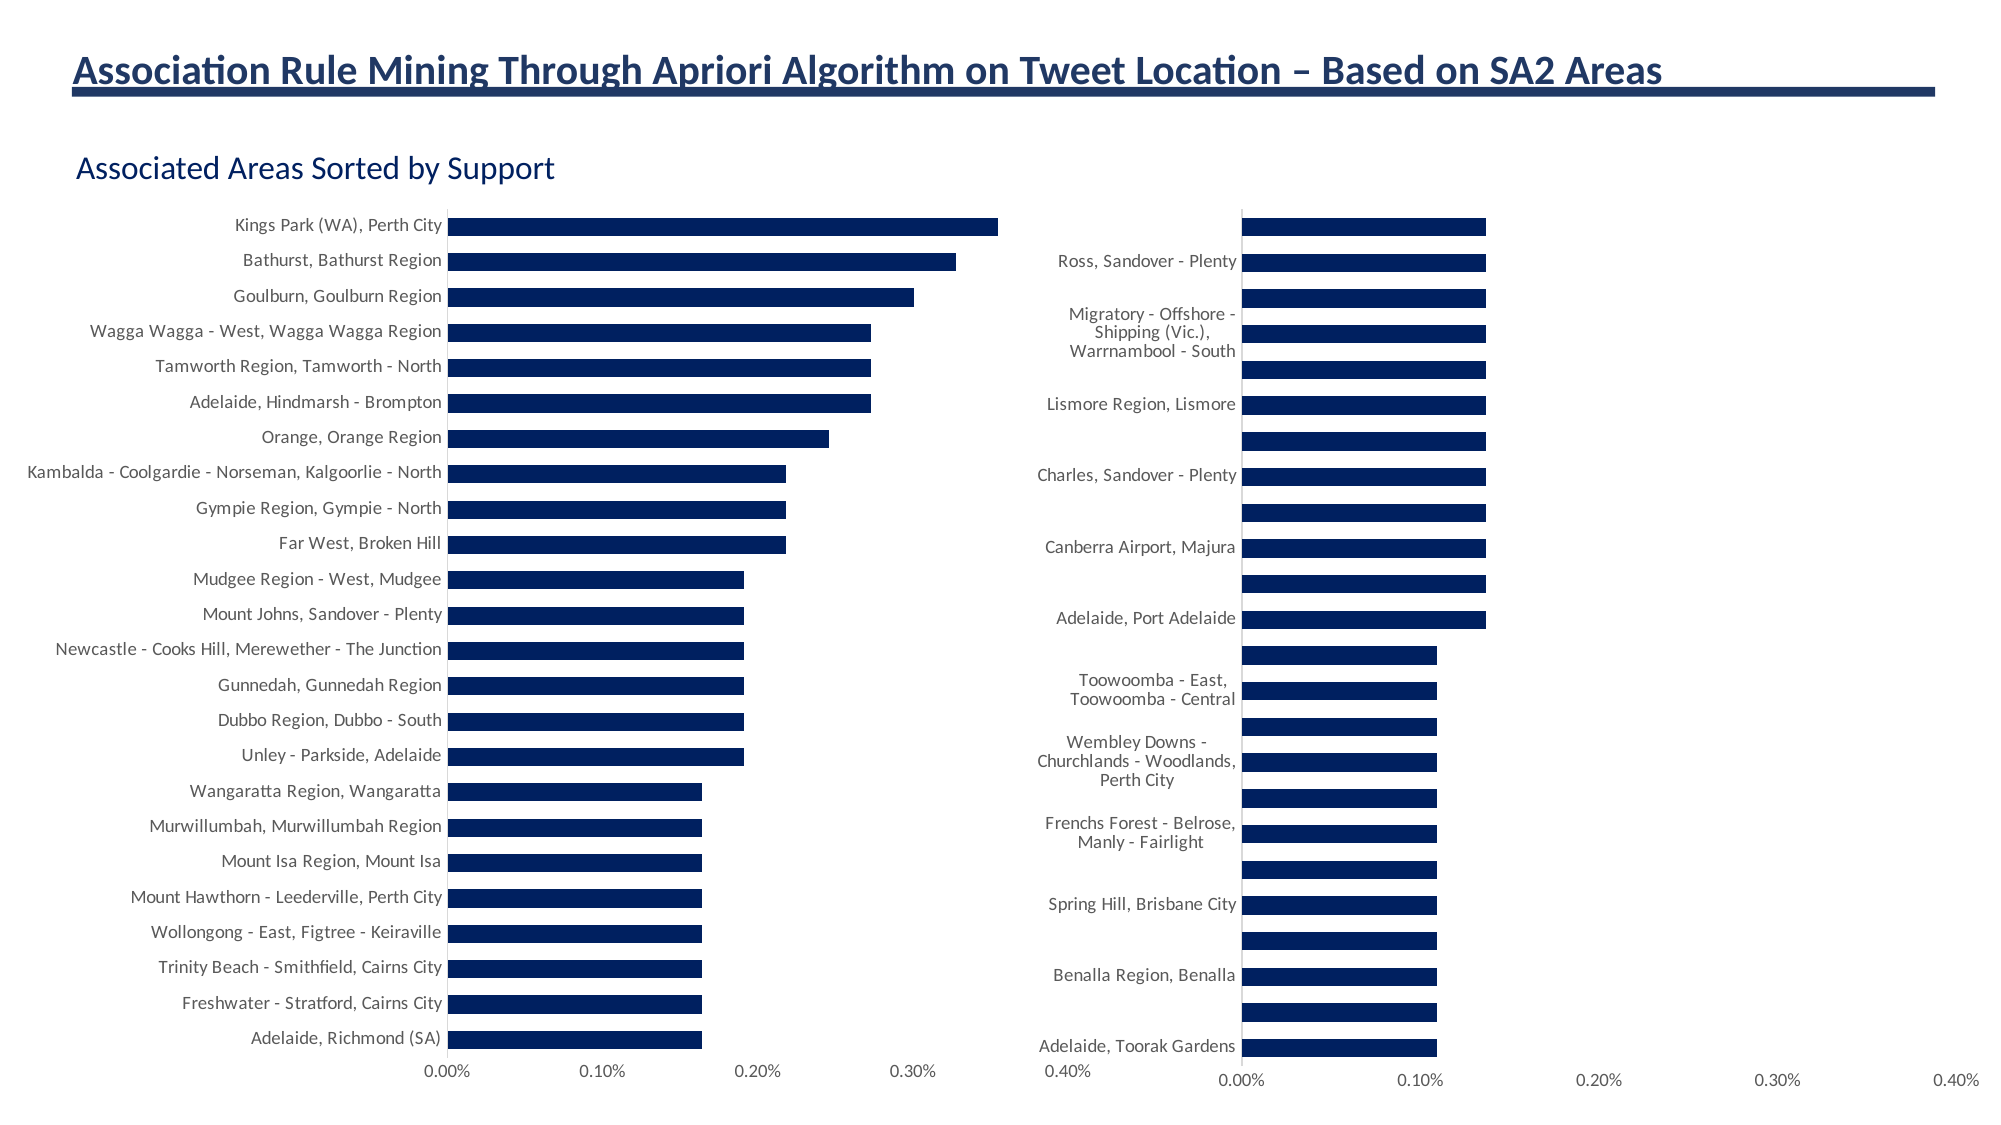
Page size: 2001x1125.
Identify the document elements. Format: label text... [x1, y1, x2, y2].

text_box Association Rule Mining Through Apriori Algorithm on Tweet Location – Based on SA2 Areas [57, 35, 1361, 87]
text_box Associated Areas Sorted by Support [61, 138, 571, 191]
chart [5, 191, 2000, 1110]
text_box [71, 86, 1936, 98]
